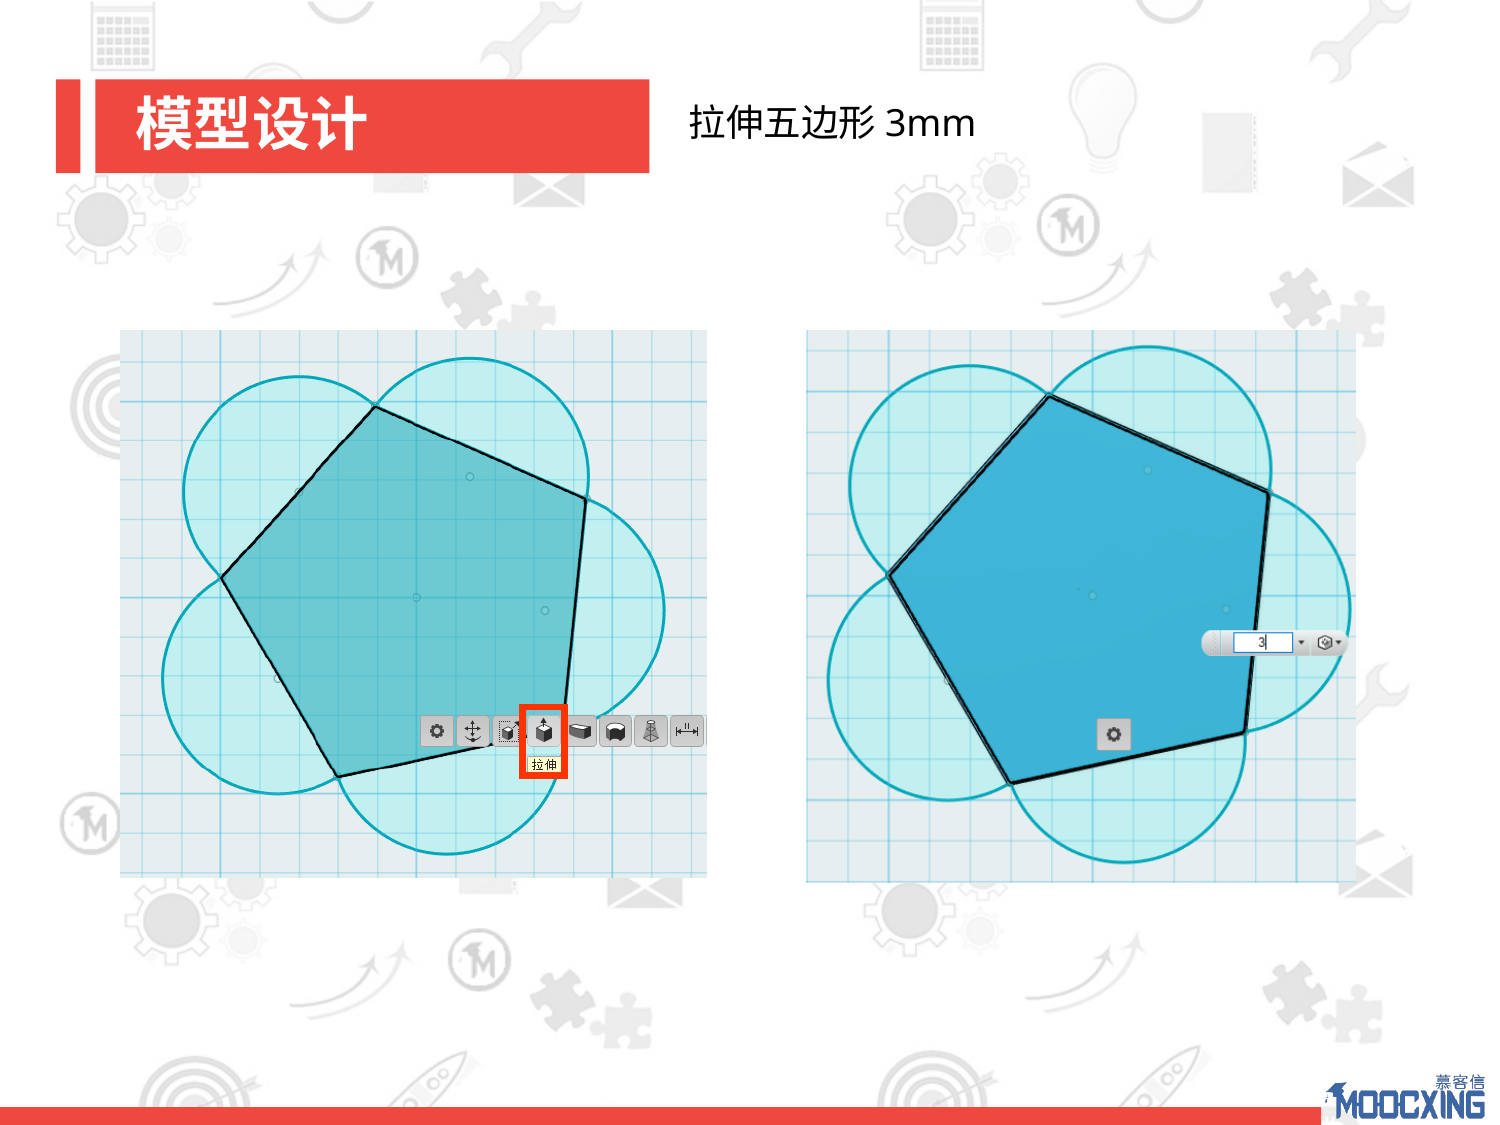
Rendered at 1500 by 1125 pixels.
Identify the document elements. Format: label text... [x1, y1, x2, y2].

picture [0, 0, 1500, 1125]
title 模型设计 [120, 80, 872, 174]
text_box 拉伸五边形3mm [673, 91, 1447, 151]
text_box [120, 330, 707, 878]
